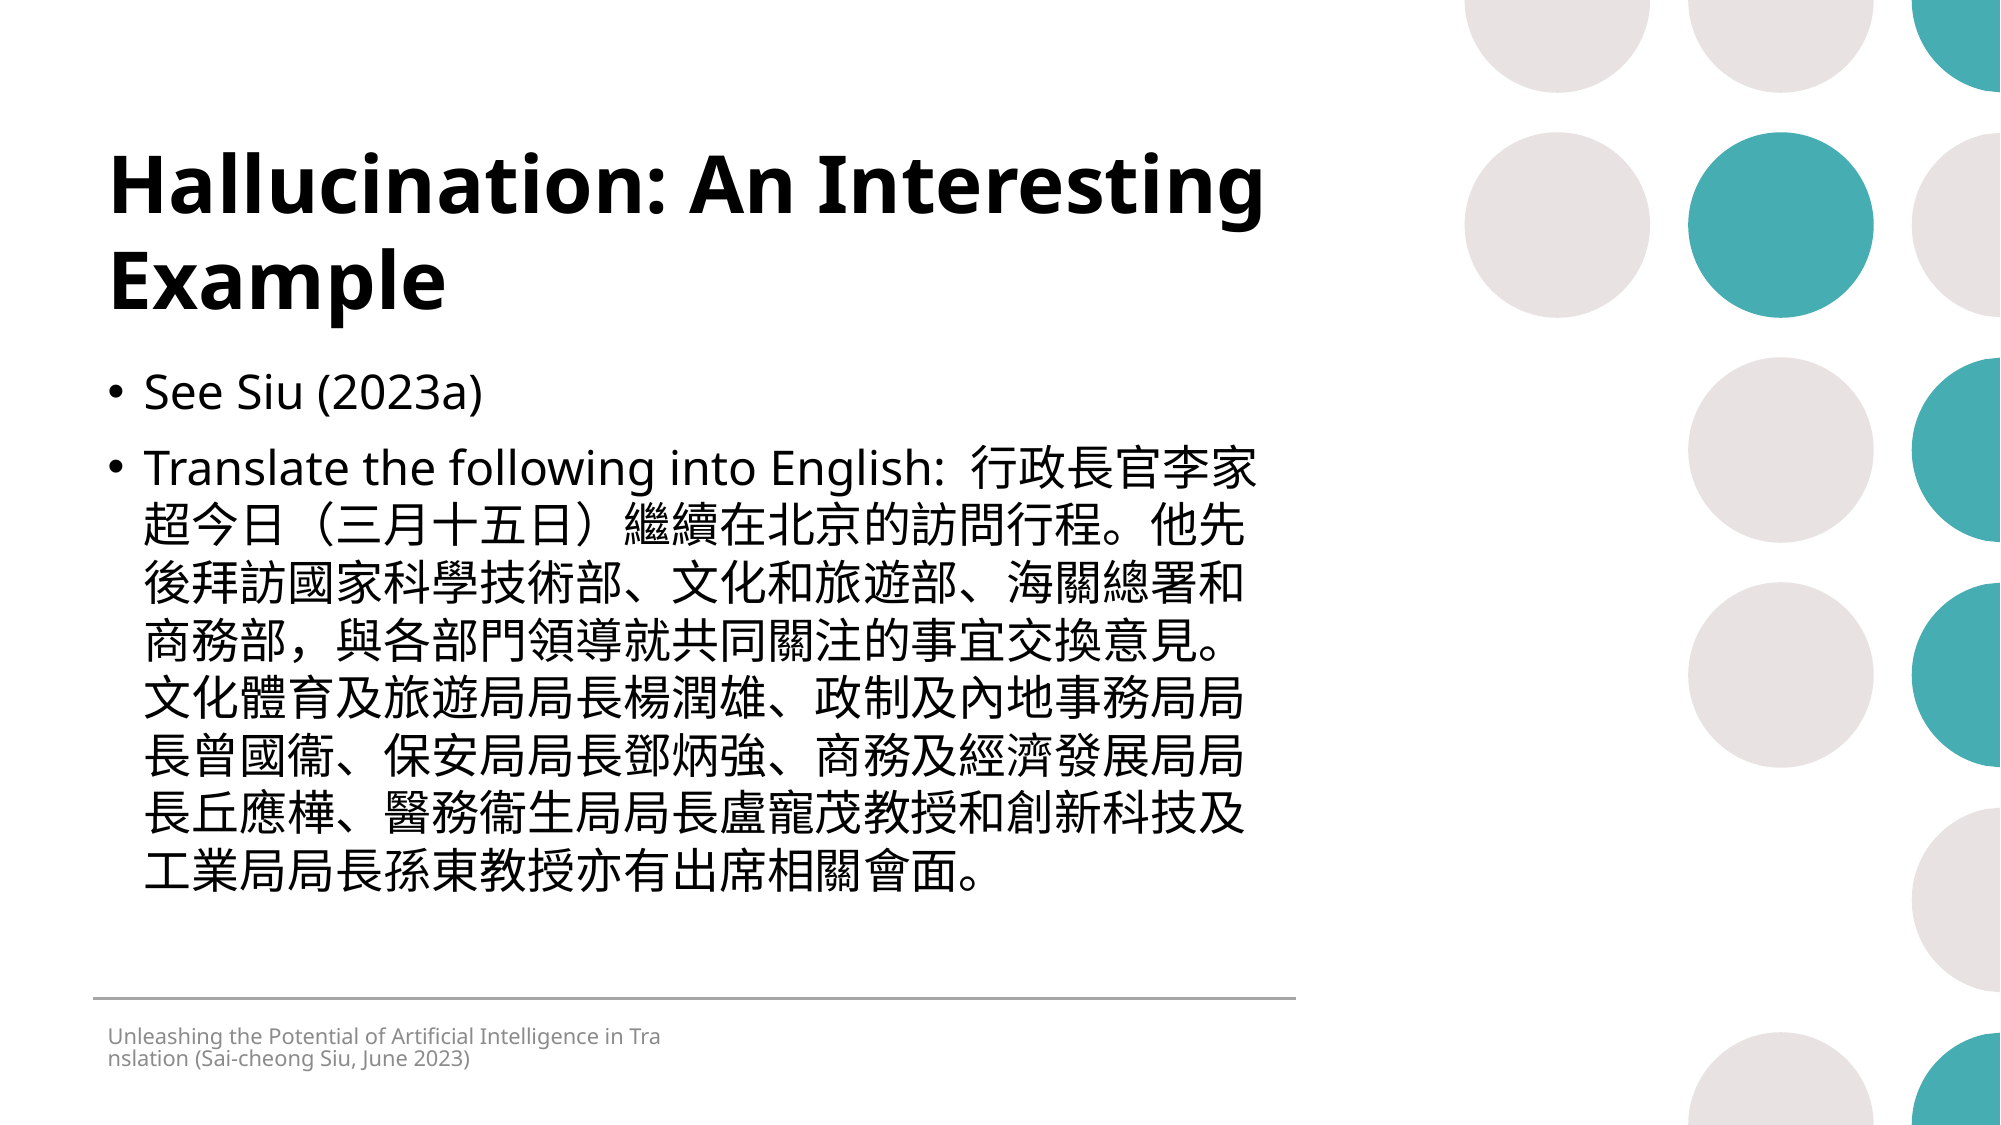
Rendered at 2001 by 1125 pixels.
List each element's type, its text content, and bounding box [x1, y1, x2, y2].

footer Unleashing the Potential of Artificial Intelligence in Translation (Sai-cheong Siu, June 2023) [92, 1007, 685, 1068]
title Hallucination: An Interesting Example [92, 126, 1297, 335]
list See Siu (2023a) Translate the following into English: 行政長官李家超今日（三月十五日）繼續在北京的訪問行程。他先後拜訪國家科學技術部、文化和旅遊部、海關總署和商務部，與各部門領導就共同關注的事宜交換意見。文化體育及旅遊局局長楊潤雄、政制及內地事務局局長曾國衞、保安局局長鄧炳強、商務及經濟發展局局長丘應樺、醫務衞生局局長盧寵茂教授和創新科技及工業局局長孫東教授亦有出席相關會面。 [92, 354, 1297, 946]
